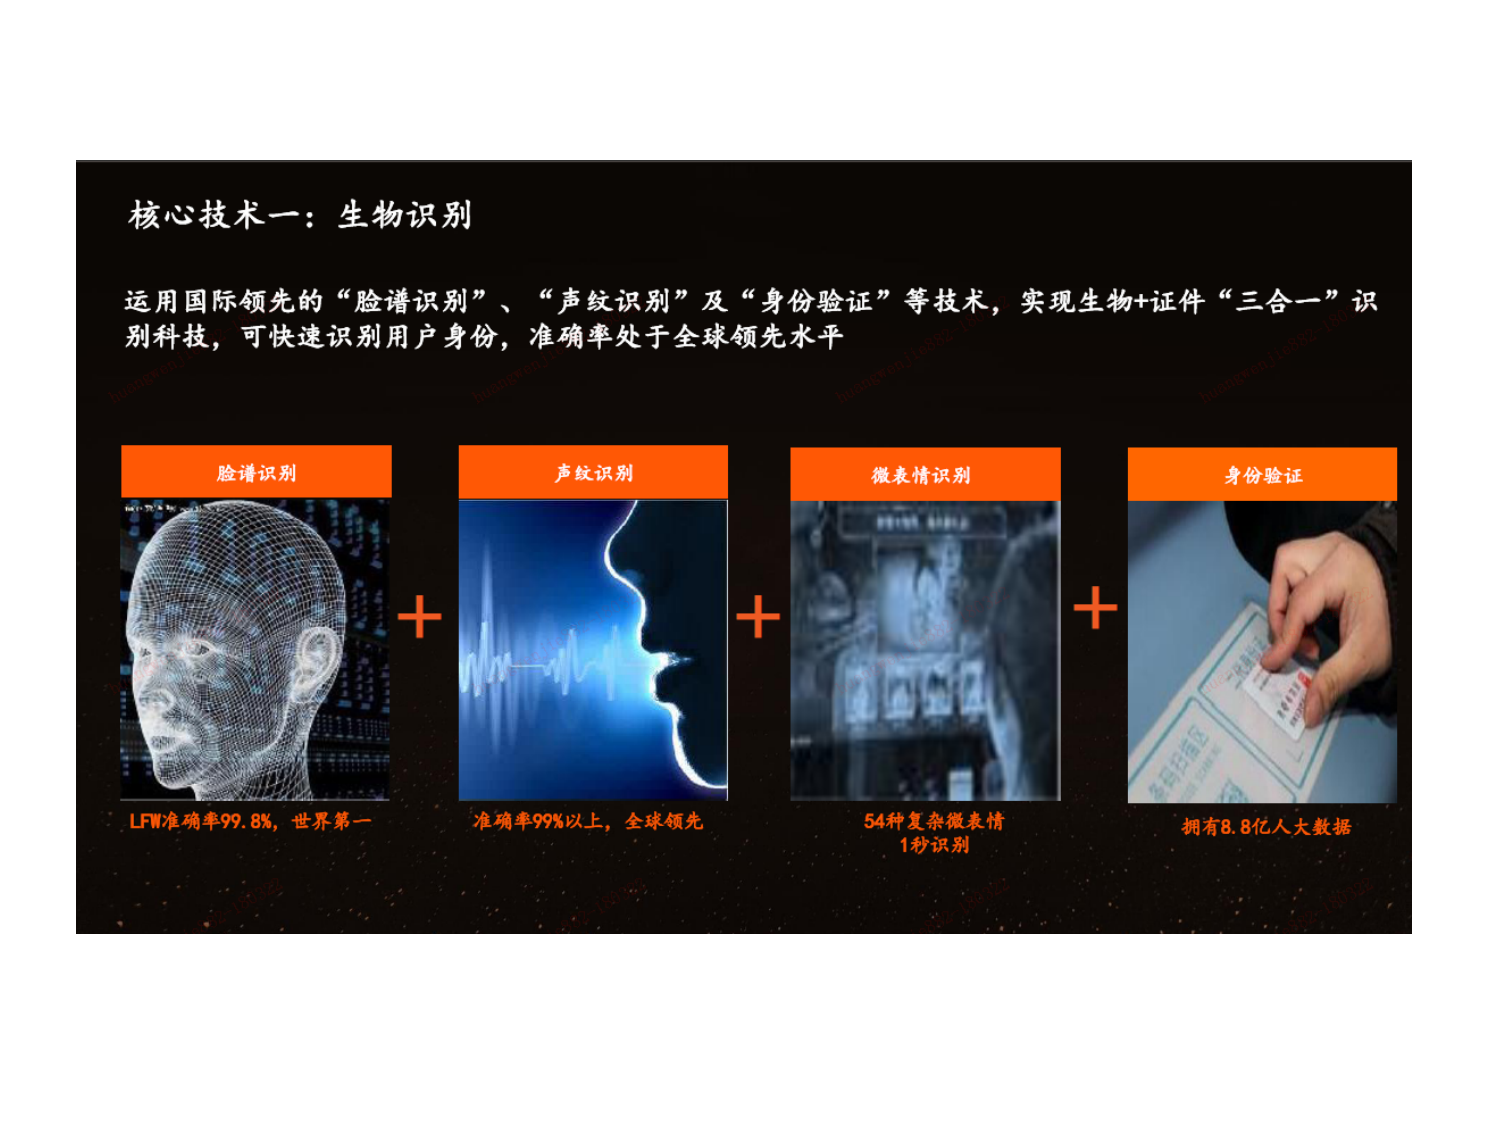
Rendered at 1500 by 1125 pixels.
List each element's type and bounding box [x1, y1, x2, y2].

list [76, 160, 1413, 935]
